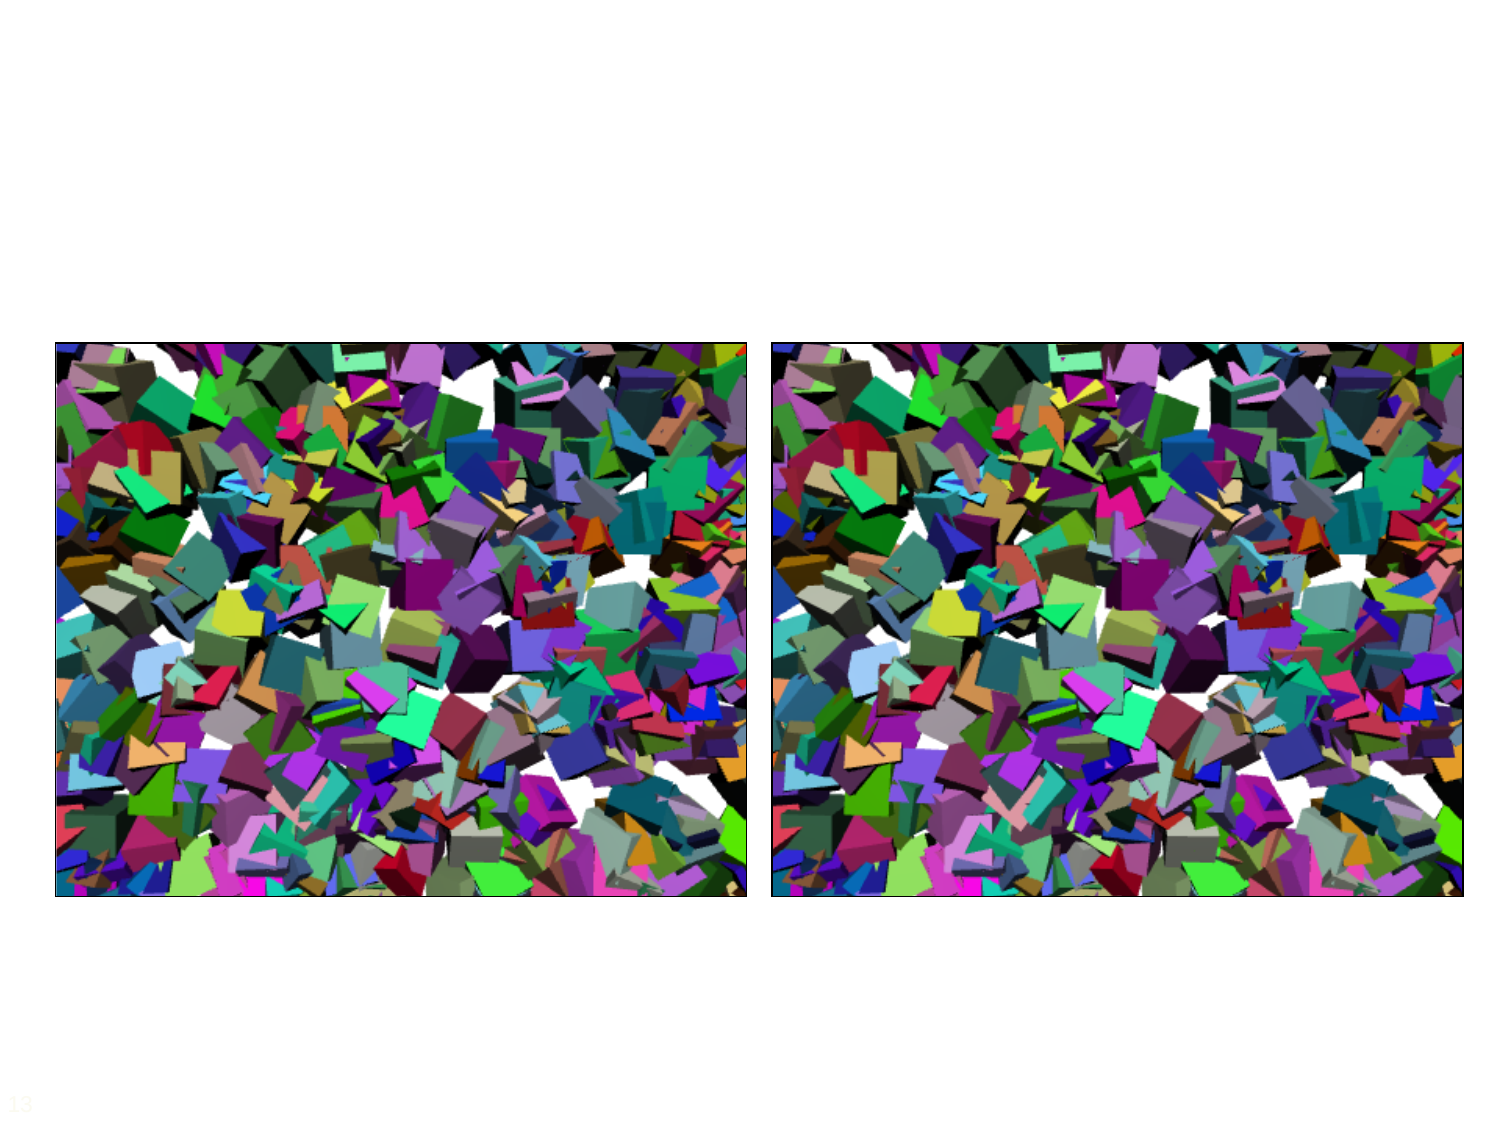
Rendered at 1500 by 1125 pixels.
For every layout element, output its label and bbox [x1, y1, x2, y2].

picture [56, 343, 747, 897]
picture [772, 343, 1463, 897]
